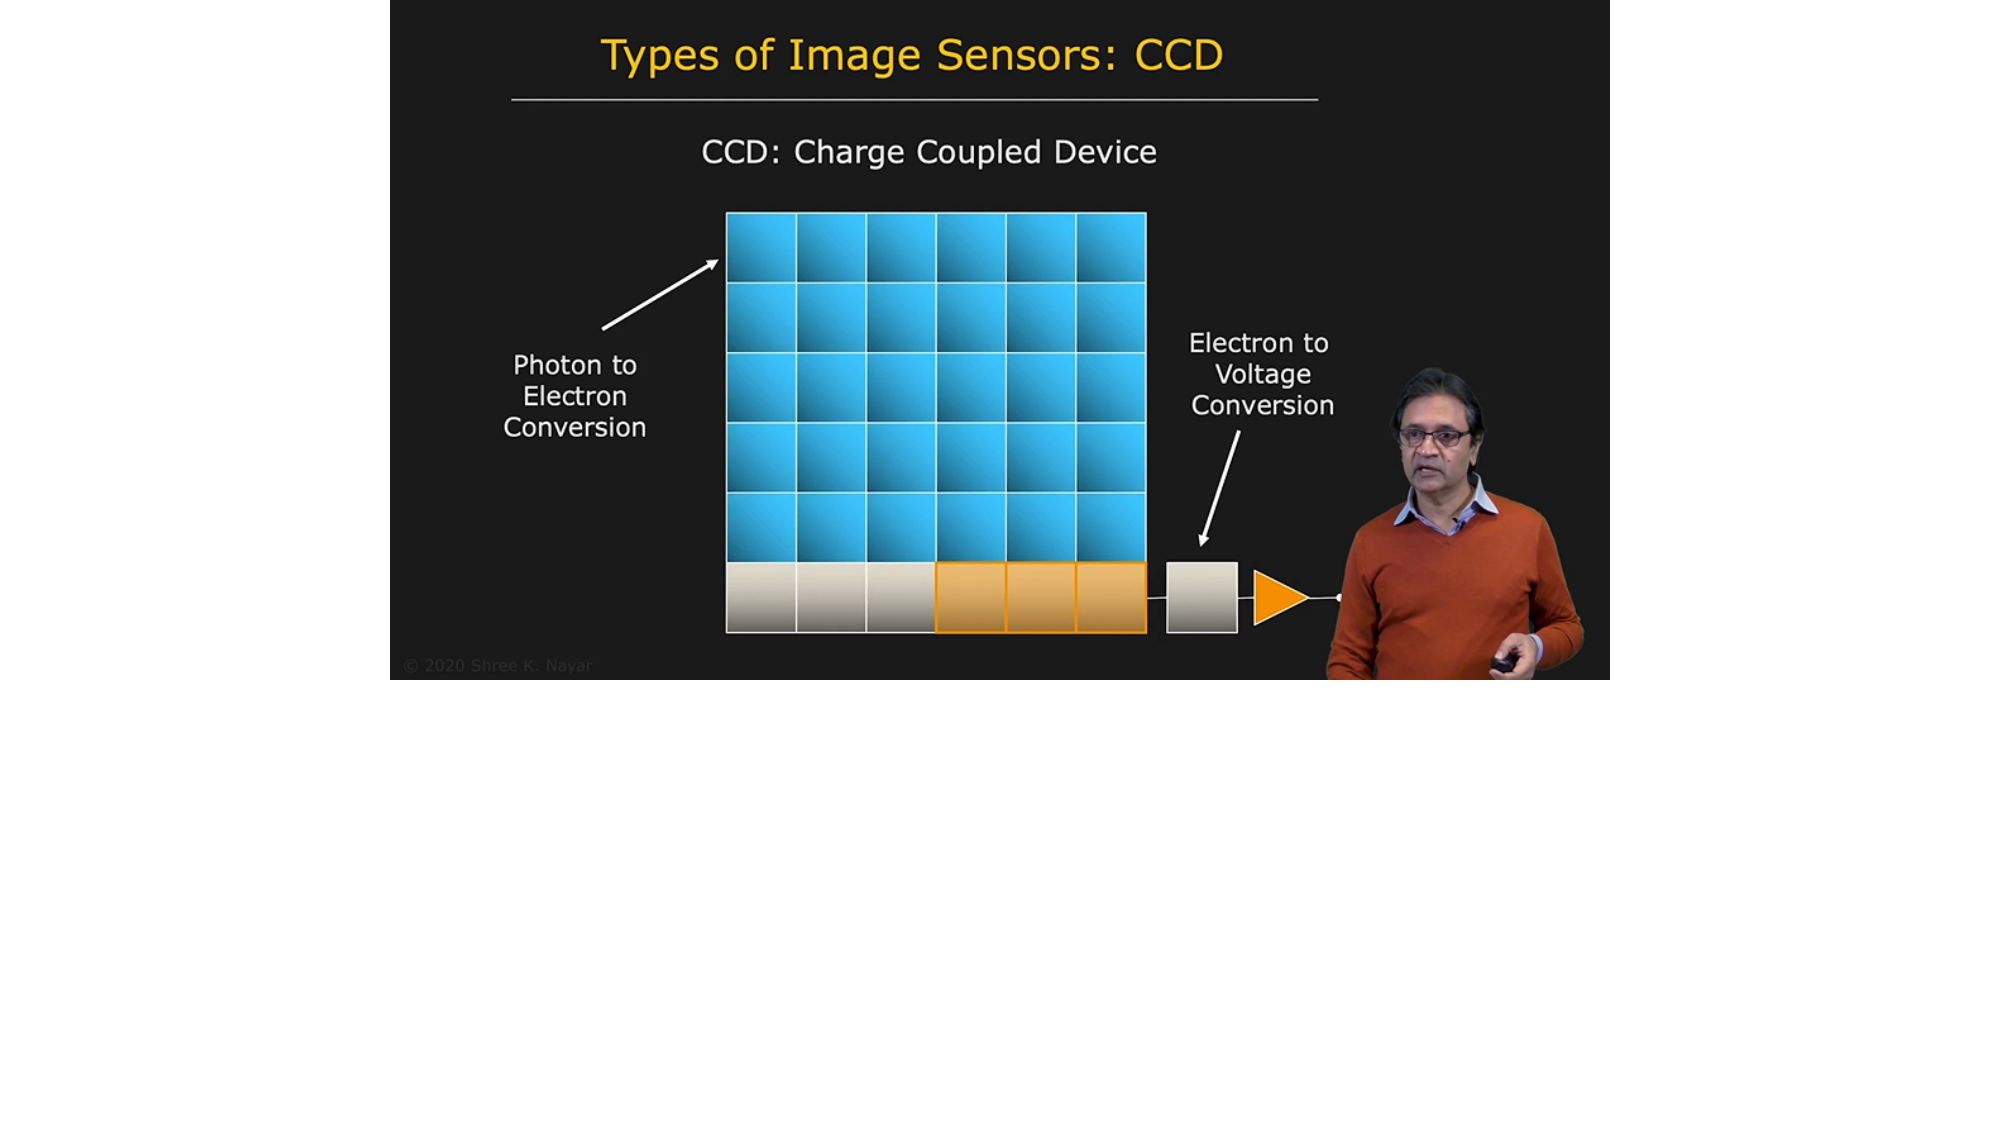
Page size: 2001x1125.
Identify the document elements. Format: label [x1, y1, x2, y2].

picture [390, 0, 1610, 680]
